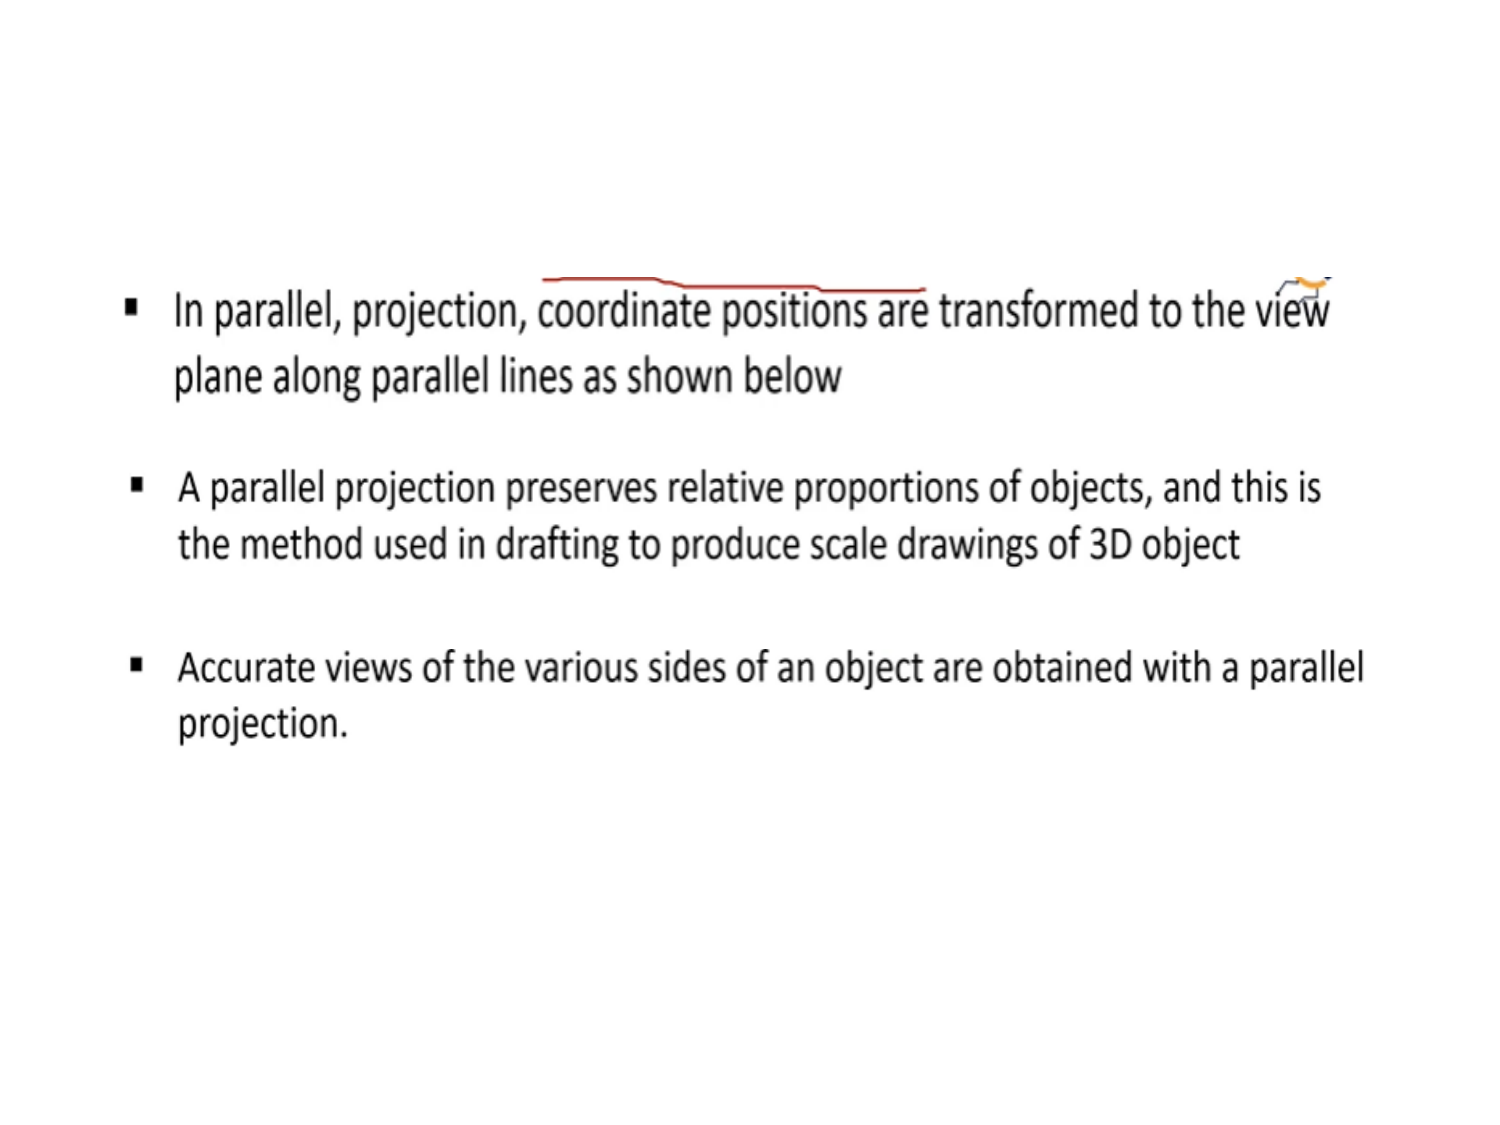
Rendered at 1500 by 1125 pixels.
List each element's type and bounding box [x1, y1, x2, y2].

list [106, 277, 1338, 425]
picture [114, 462, 1338, 588]
picture [115, 649, 1406, 763]
